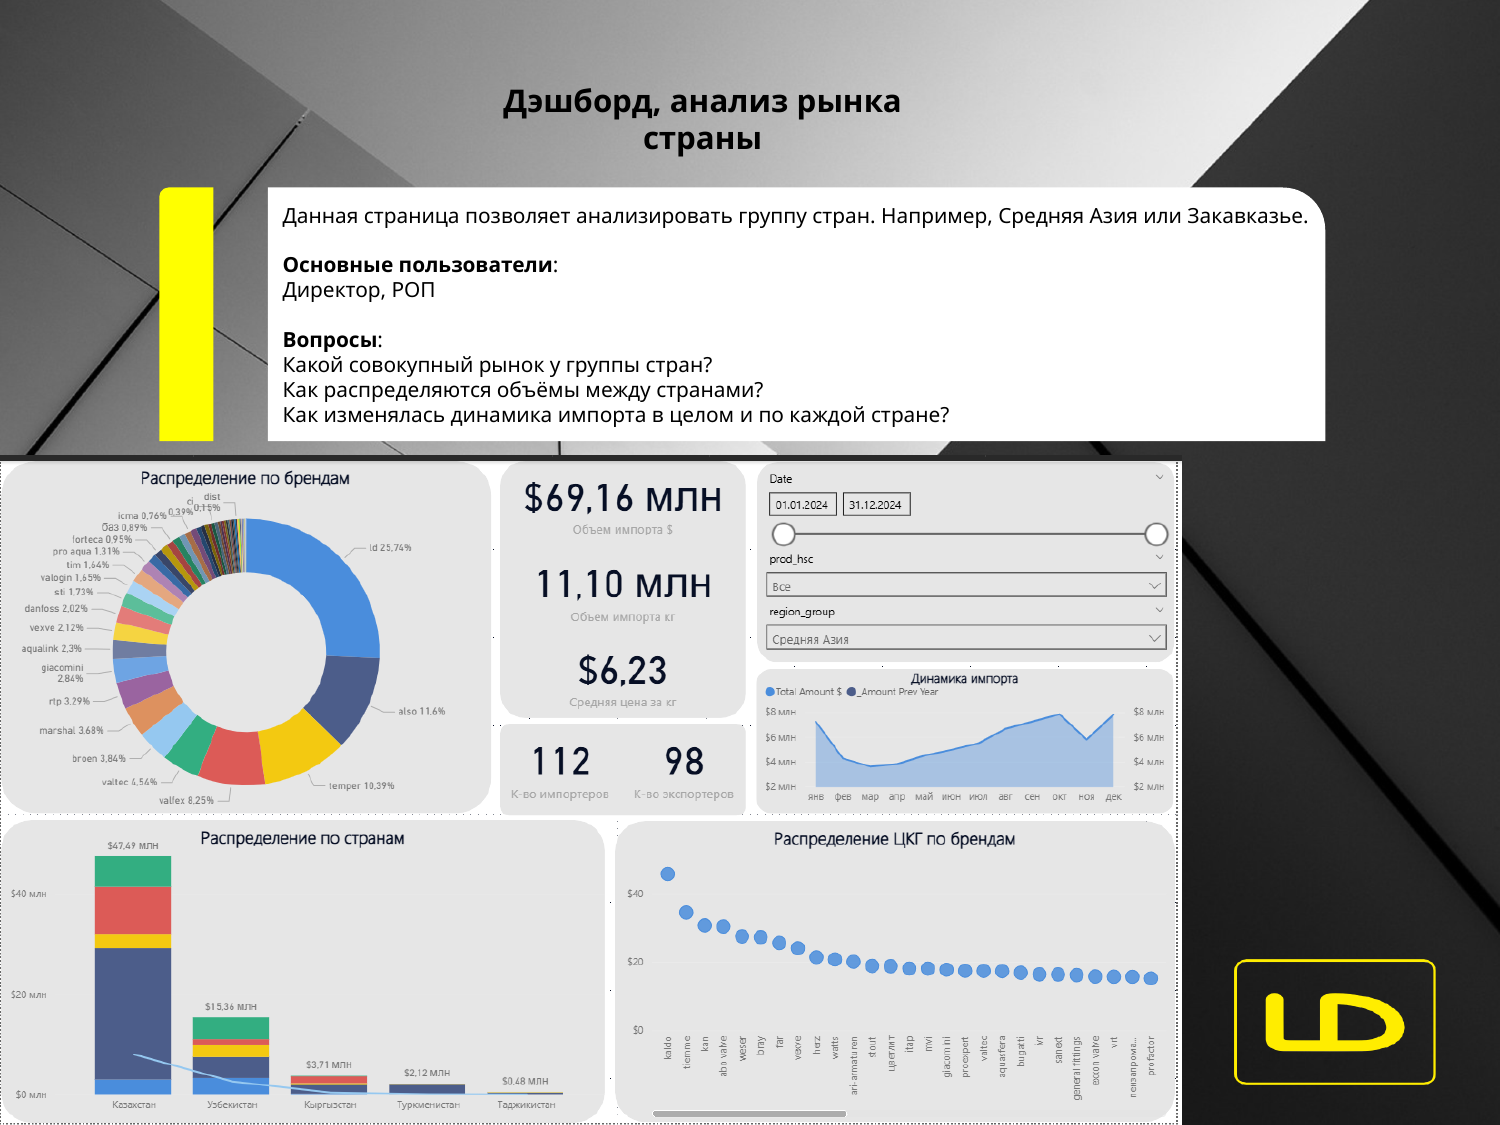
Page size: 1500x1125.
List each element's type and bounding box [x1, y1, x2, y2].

text_box [159, 160, 1353, 469]
picture [0, 0, 1500, 1125]
